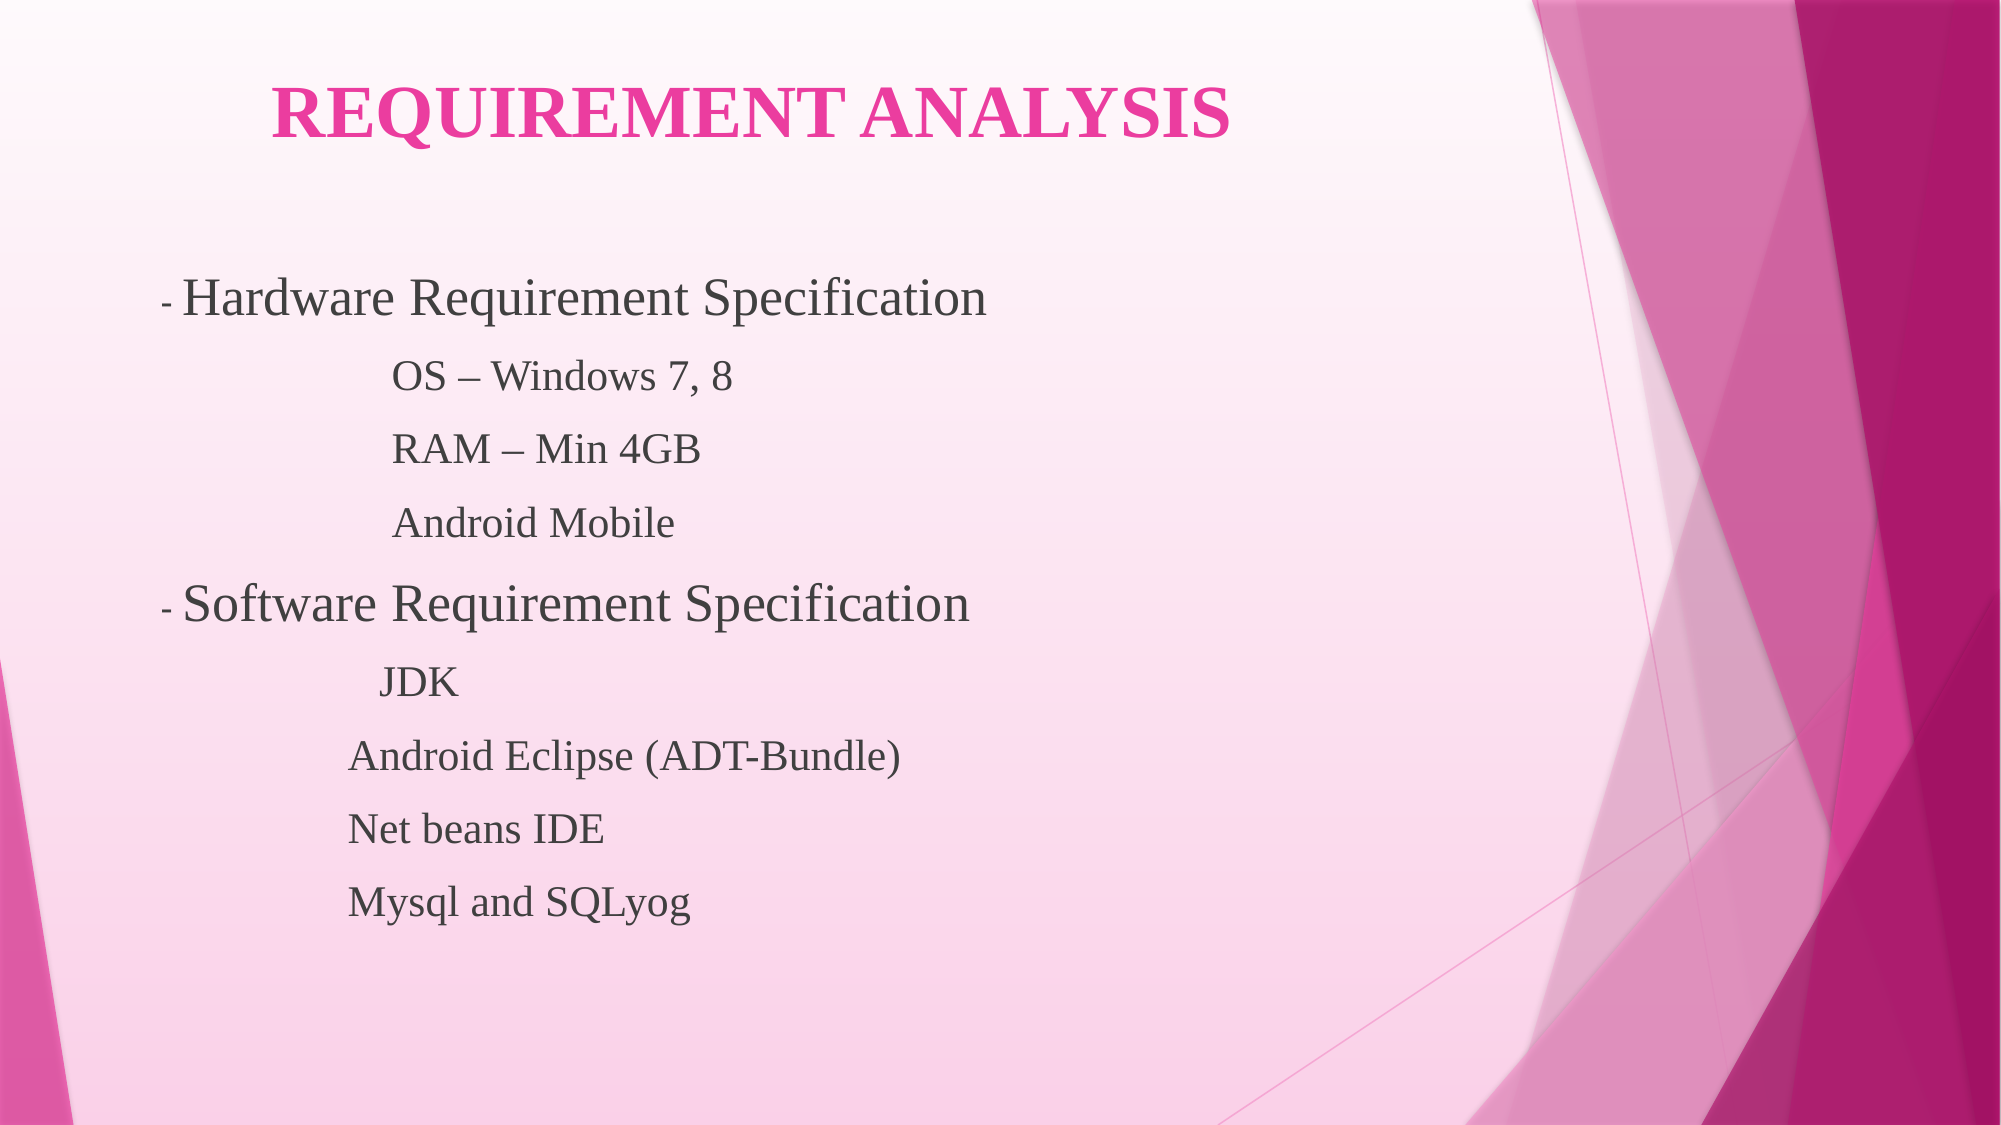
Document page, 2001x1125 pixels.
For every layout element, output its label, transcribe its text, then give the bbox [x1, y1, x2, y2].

title REQUIREMENT ANALYSIS [256, 55, 1982, 273]
list - Hardware Requirement Specification OS – Windows 7, 8 RAM – Min 4GB Android Mobile - Software Requirement Specification JDK Android Eclipse (ADT-Bundle) Net beans IDE Mysql and SQLyog [145, 253, 1902, 1070]
